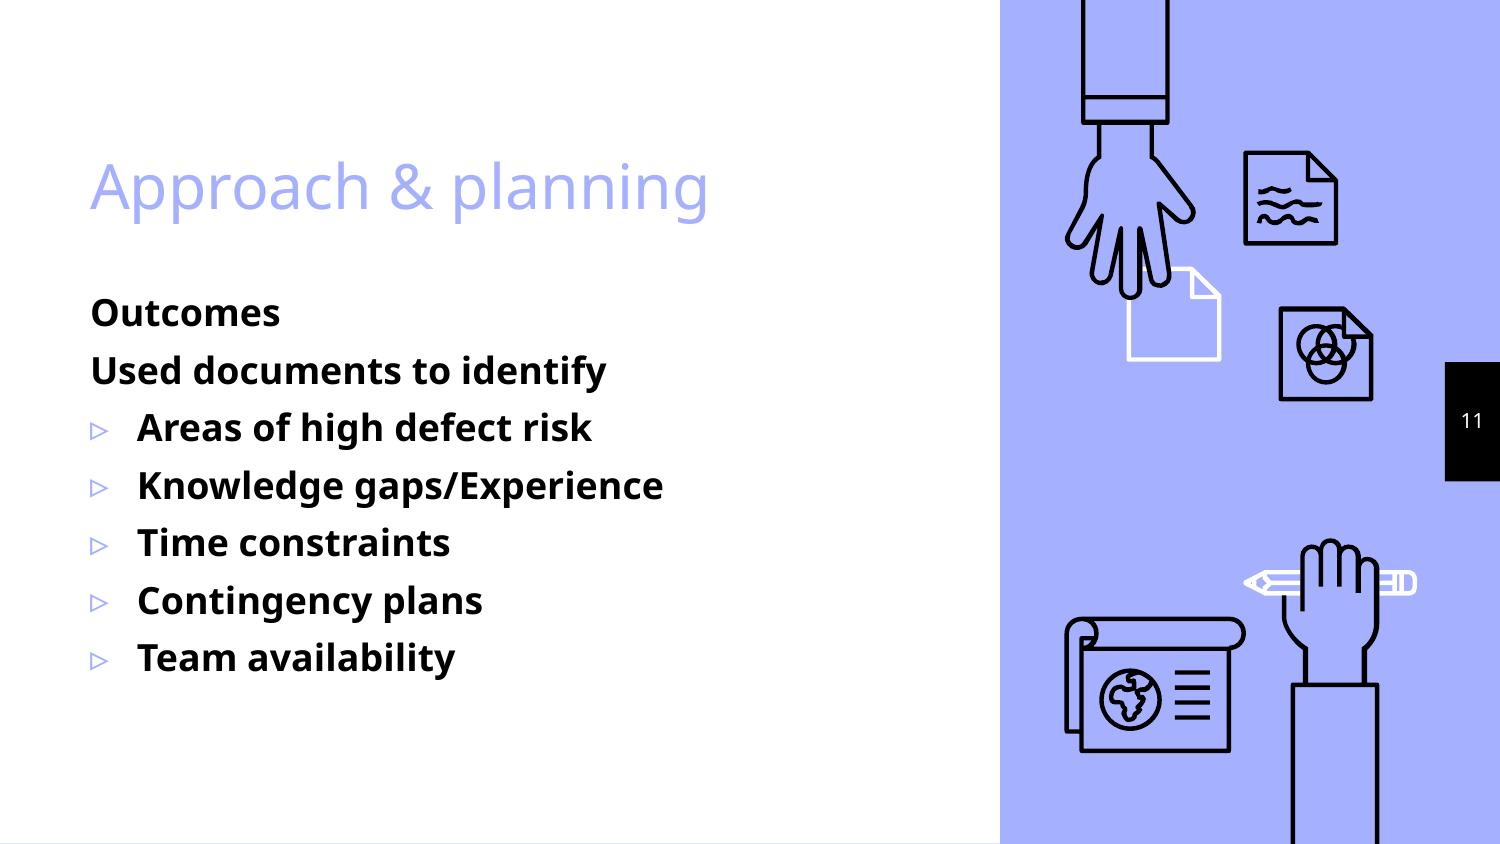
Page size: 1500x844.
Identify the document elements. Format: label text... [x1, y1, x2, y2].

list Outcomes Used documents to identify Areas of high defect risk Knowledge gaps/Experience Time constraints Contingency plans Team availability [75, 274, 918, 792]
title Approach & planning [75, 96, 918, 237]
slide_number 11 [1444, 362, 1500, 482]
